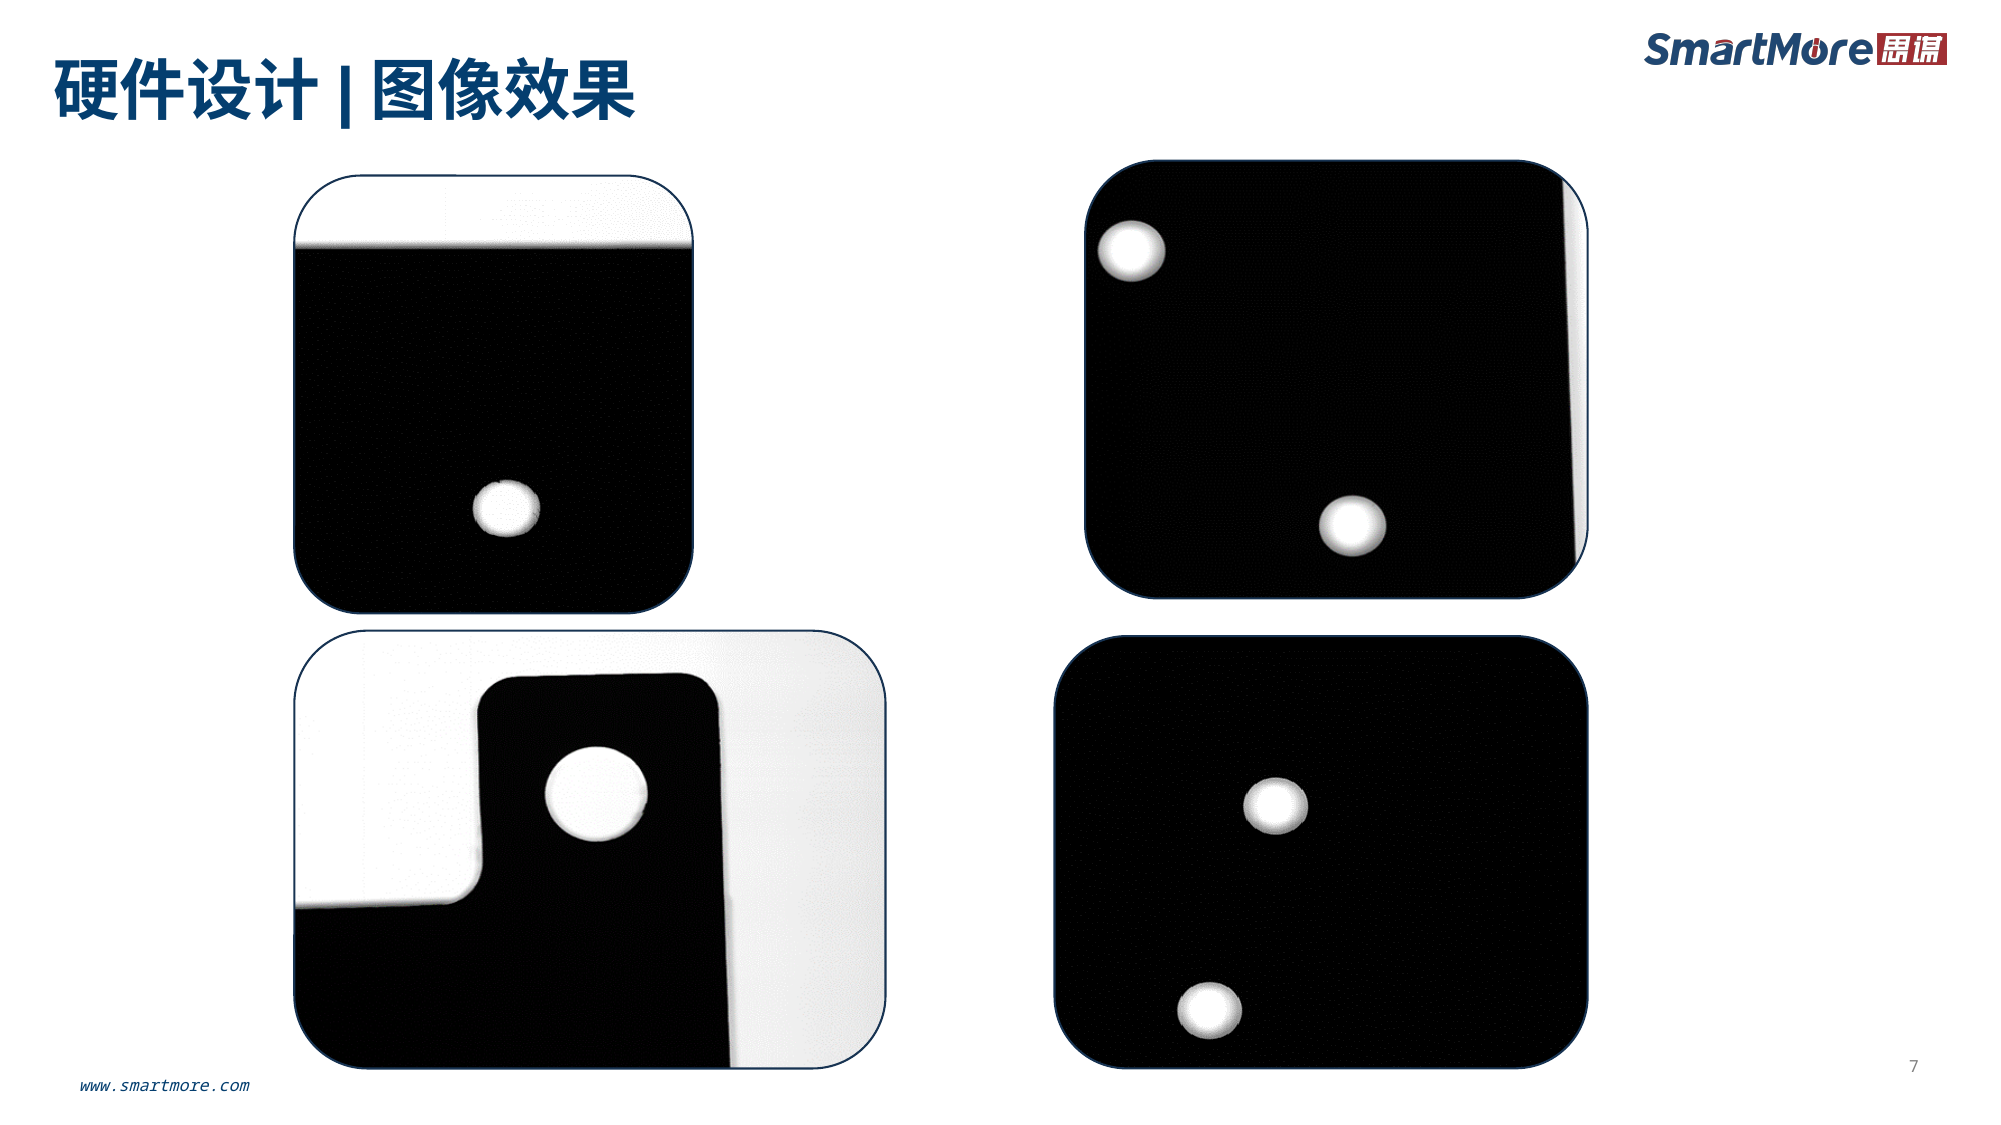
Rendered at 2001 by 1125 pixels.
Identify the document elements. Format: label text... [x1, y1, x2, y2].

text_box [294, 160, 1588, 1069]
picture [1644, 33, 1947, 56]
title 硬件设计|图像效果 [53, 56, 1952, 130]
